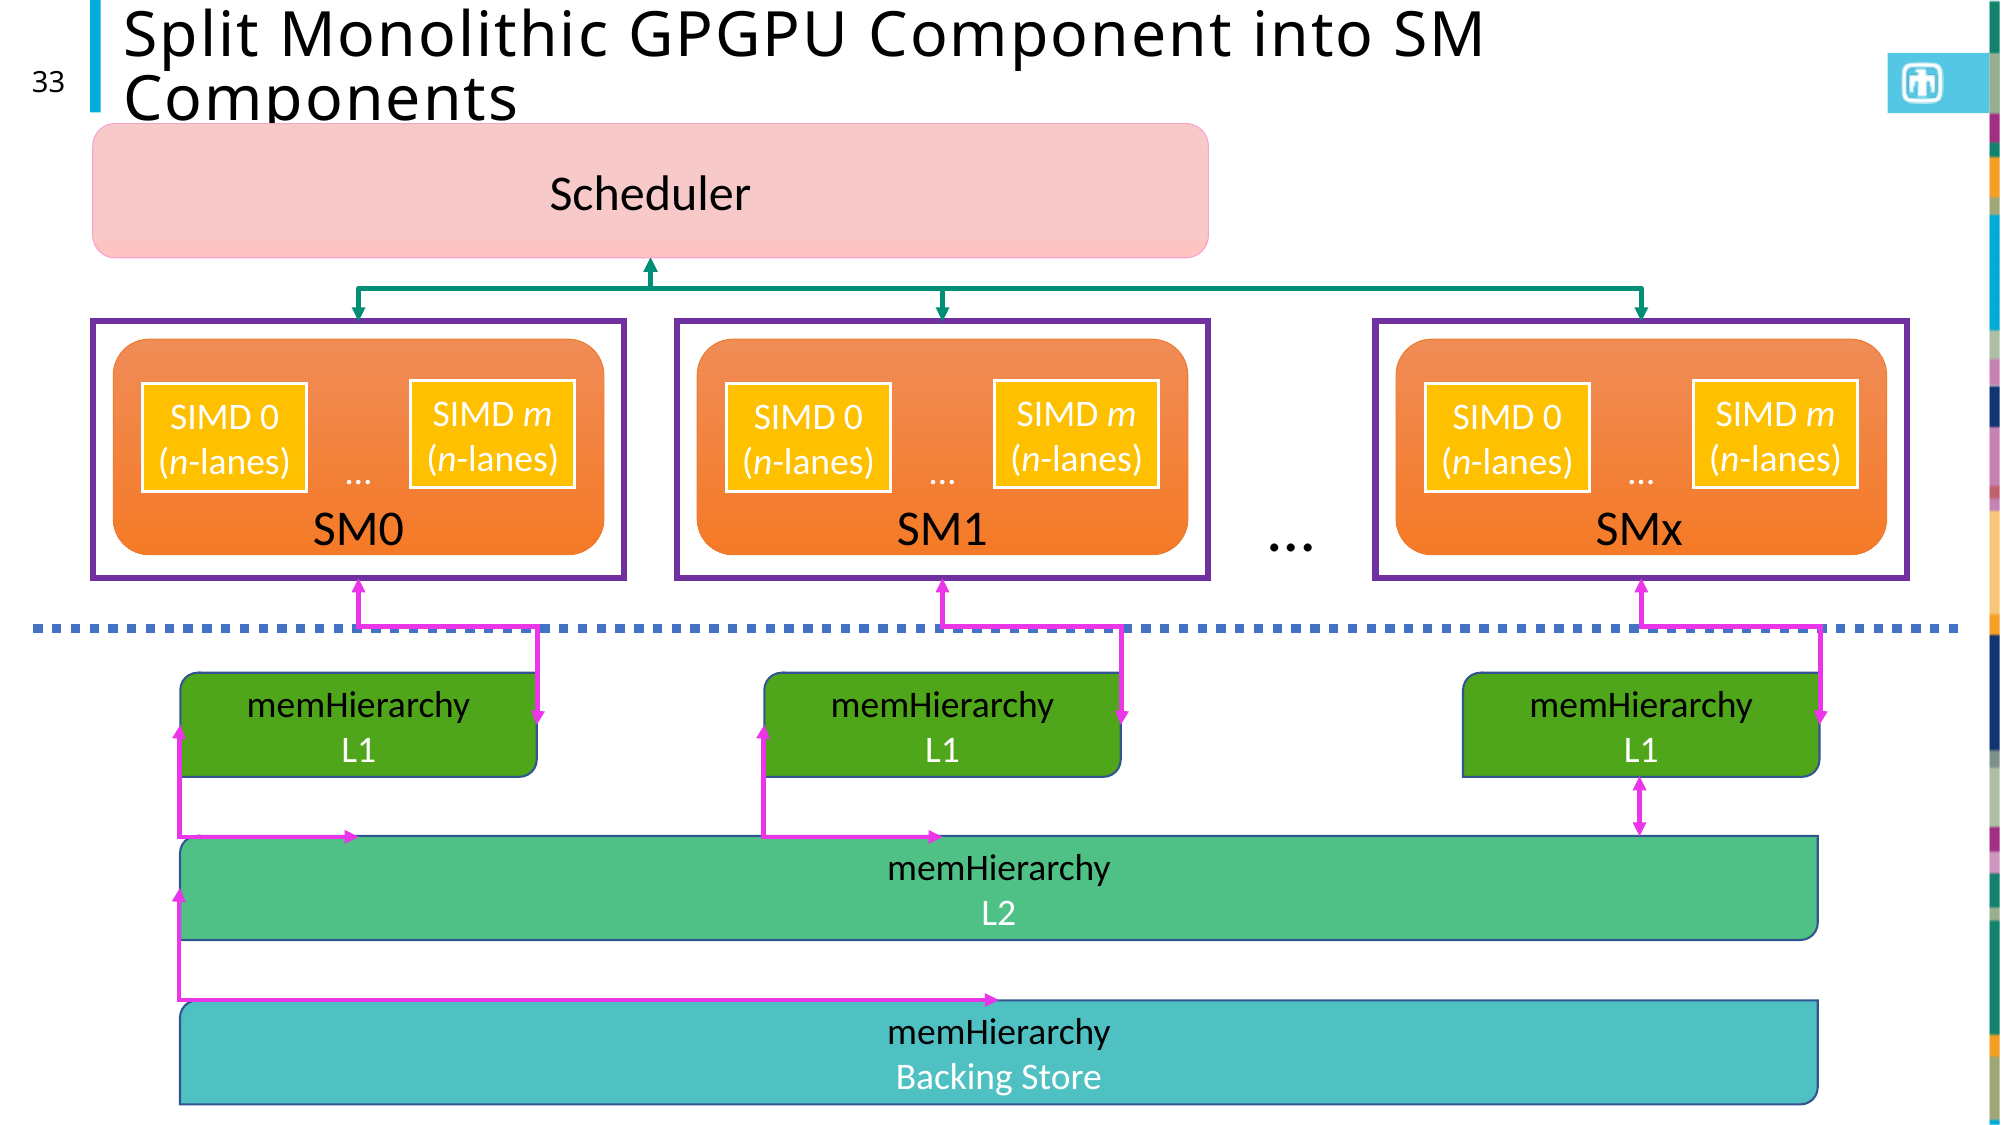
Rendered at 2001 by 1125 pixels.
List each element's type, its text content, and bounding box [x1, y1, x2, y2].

slide_number 33 [11, 53, 81, 113]
title Split Monolithic GPGPU Component into SM Components [108, 12, 1858, 120]
picture [1901, 62, 1944, 104]
picture [1990, 1, 1999, 215]
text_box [32, 123, 1968, 1105]
picture [1990, 330, 1999, 1120]
